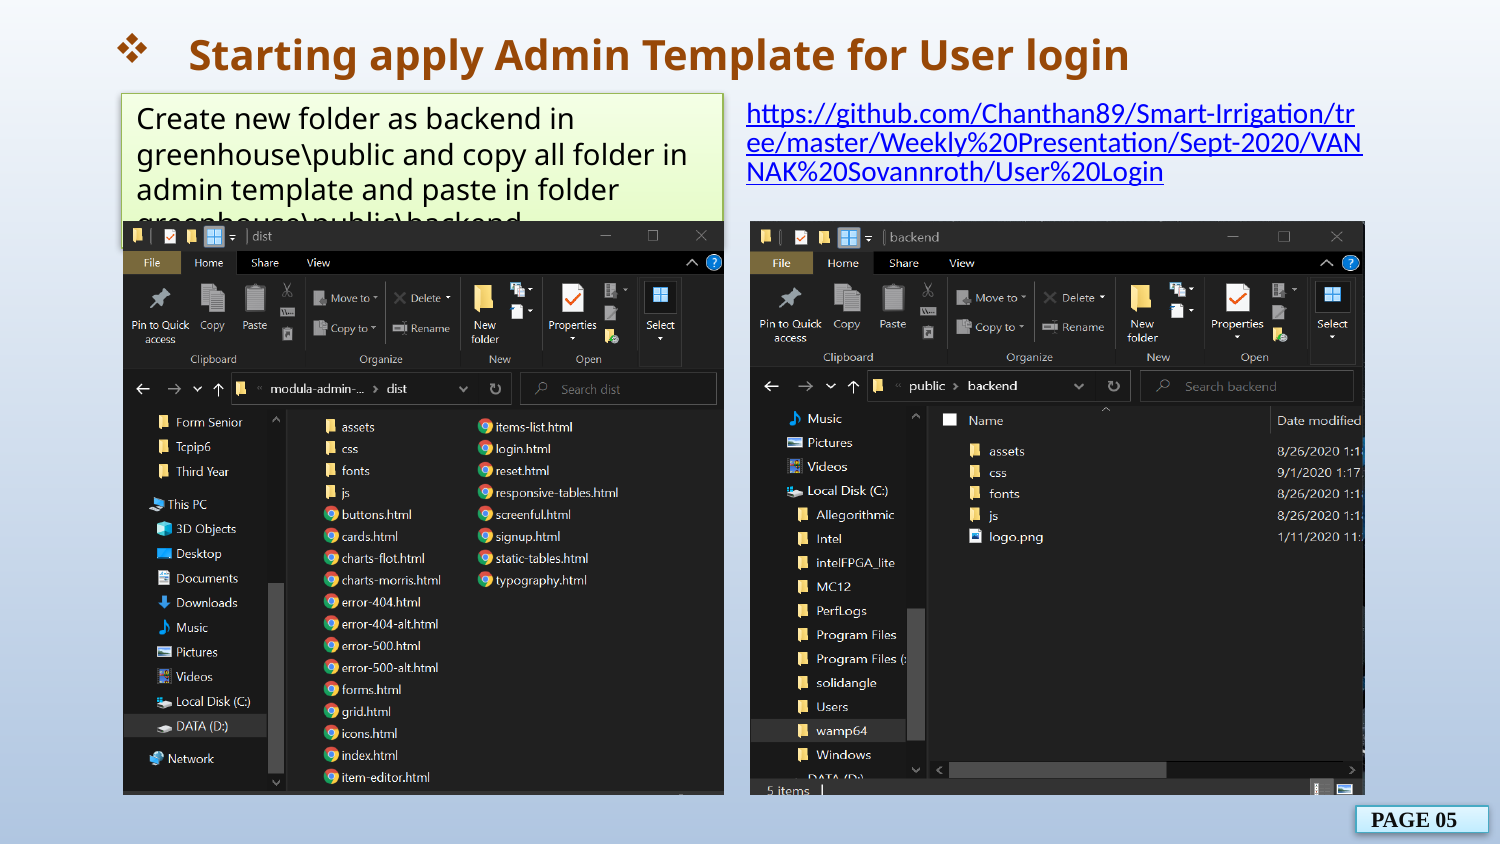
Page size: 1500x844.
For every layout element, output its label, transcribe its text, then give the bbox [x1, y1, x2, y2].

text_box https://github.com/Chanthan89/Smart-Irrigation/tree/master/Weekly%20Presentation/Sept-2020/VANNAK%20Sovannroth/User%20Login [731, 86, 1383, 137]
picture [749, 221, 1365, 795]
picture [123, 221, 724, 795]
text_box Starting apply Admin Template for User login [98, 21, 1176, 86]
text_box Create new folder as backend in greenhouse\public and copy all folder in admin template and paste in folder greenhouse\public\backend. [121, 93, 724, 221]
text_box PAGE 05 [1355, 805, 1489, 833]
